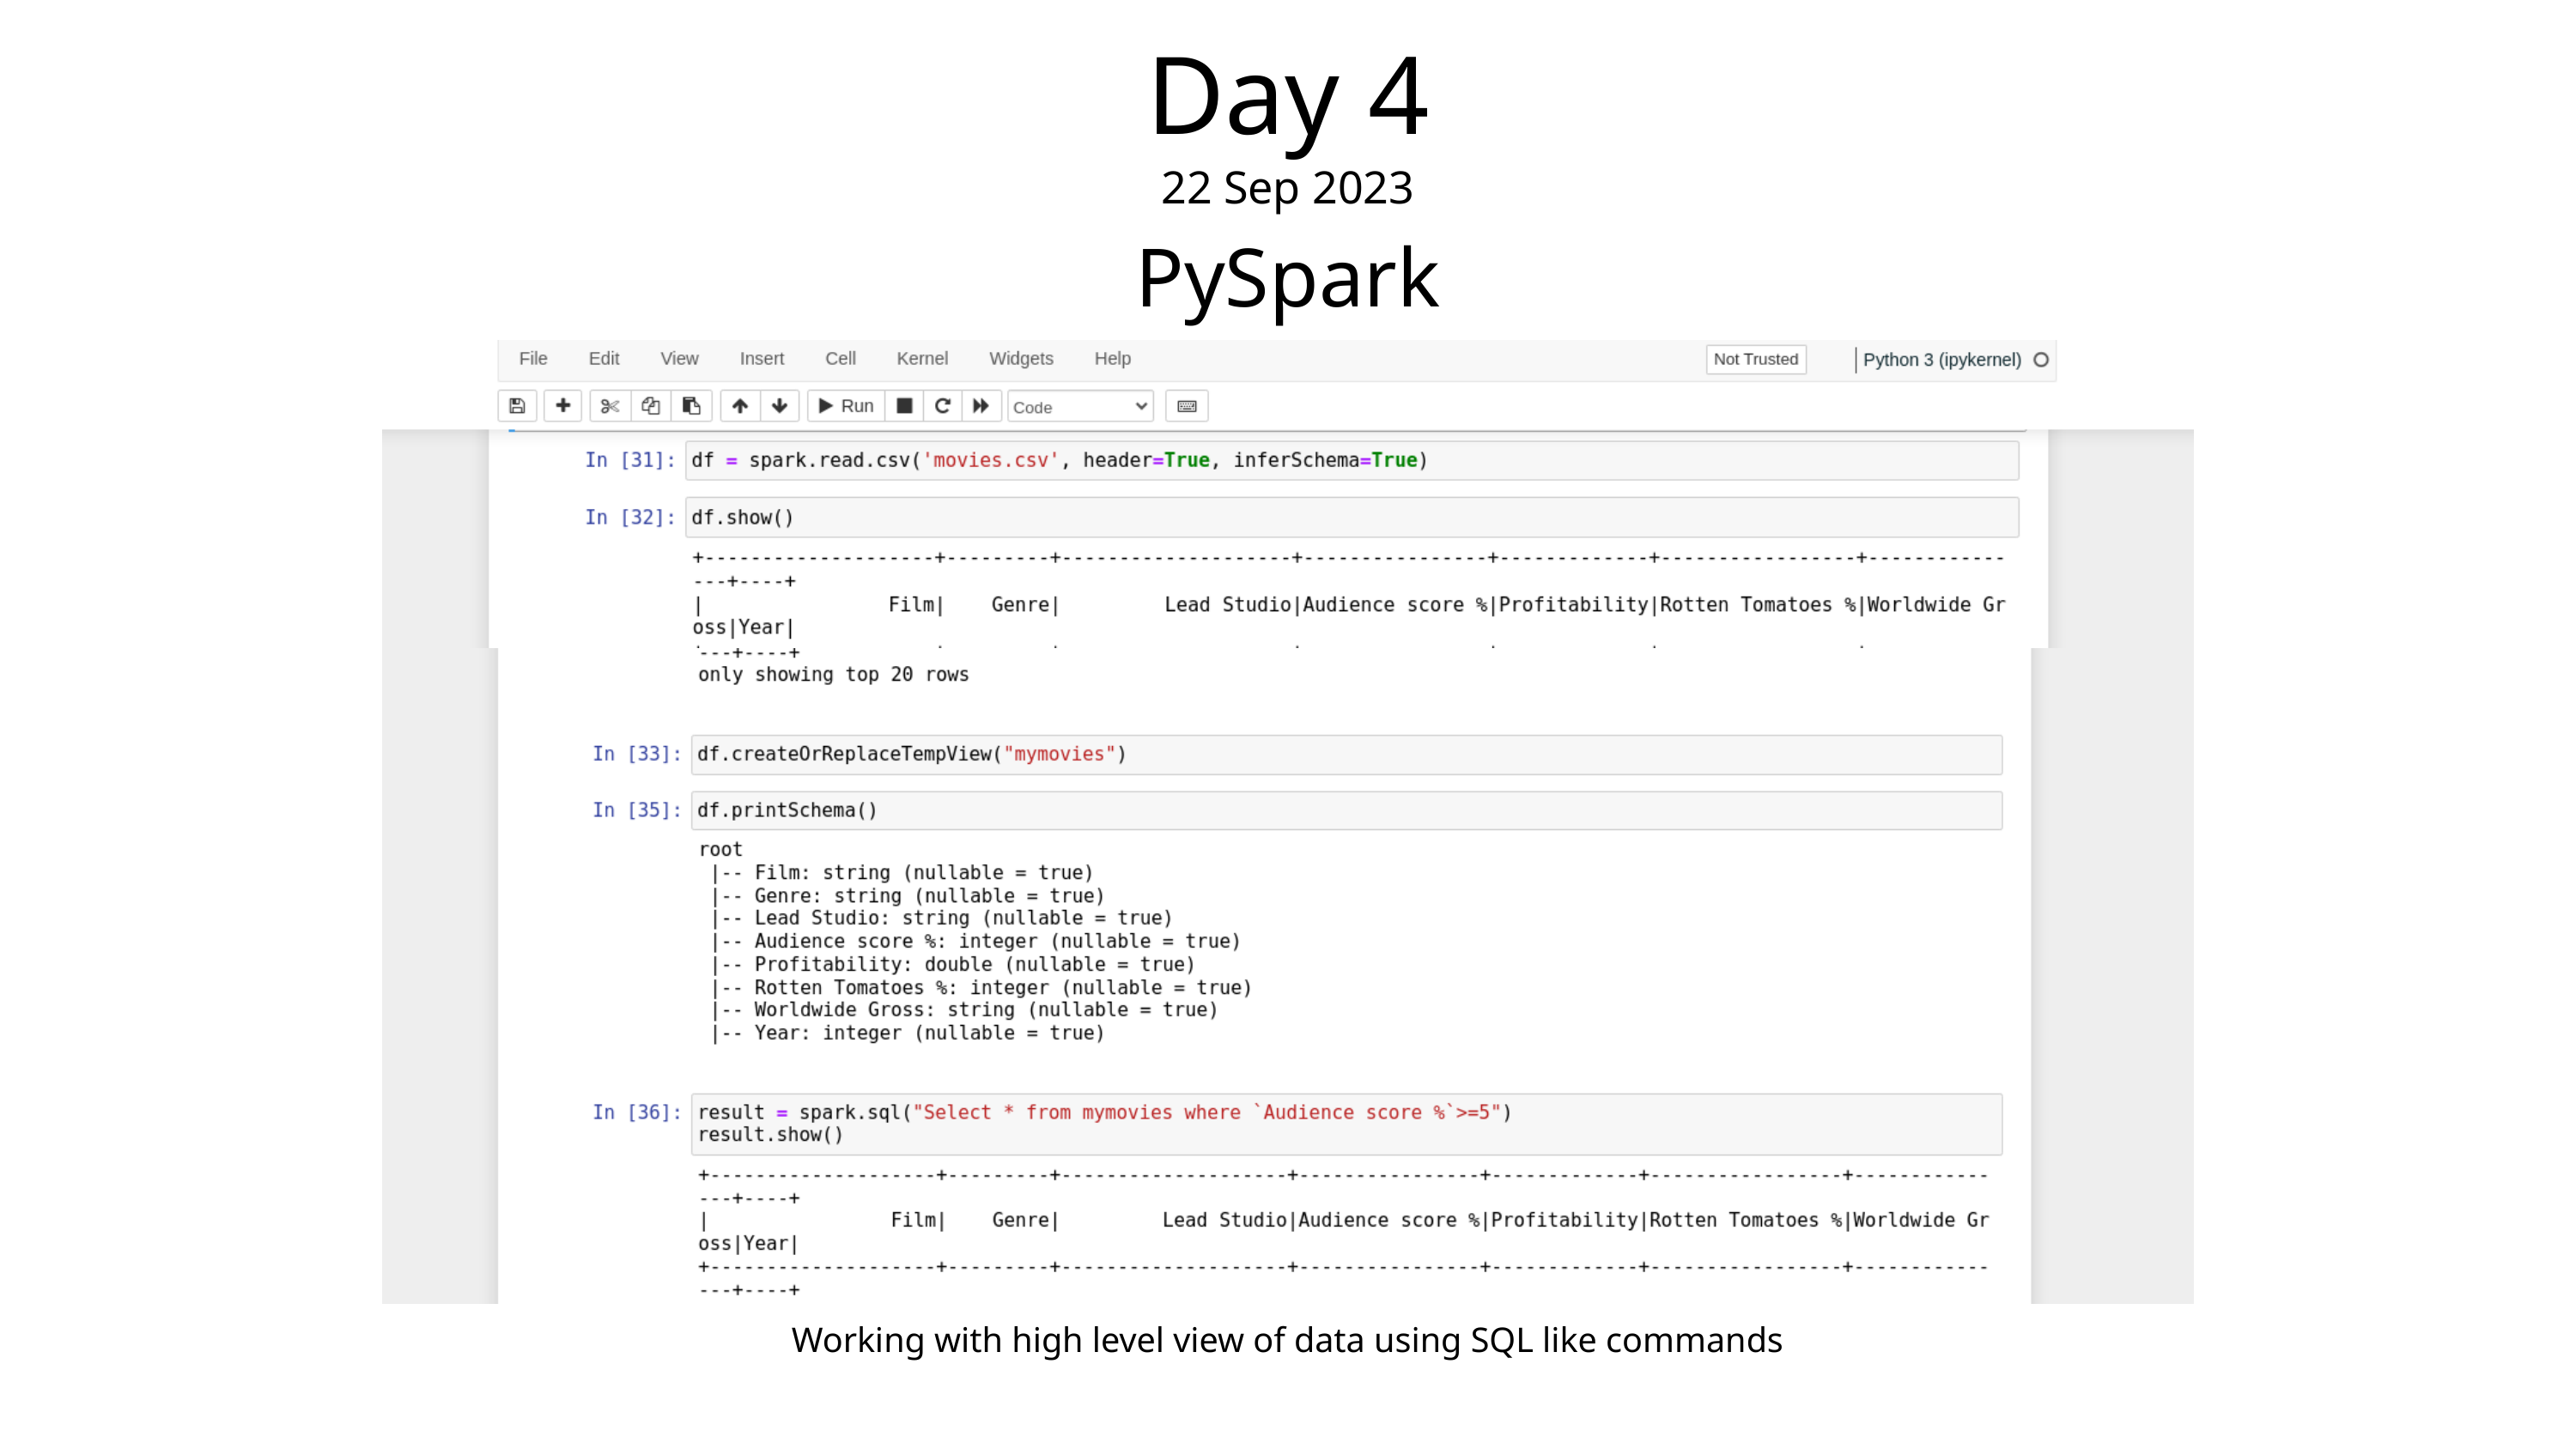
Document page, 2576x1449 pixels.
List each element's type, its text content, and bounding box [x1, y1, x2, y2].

text_box [382, 648, 2194, 1304]
text_box [382, 340, 2194, 648]
text_box Working with high level view of data using SQL like commands [762, 1312, 1814, 1360]
text_box Day 4 [891, 5, 1685, 156]
text_box 22 Sep 2023 [1155, 149, 1421, 213]
text_box PySpark [744, 209, 1832, 324]
